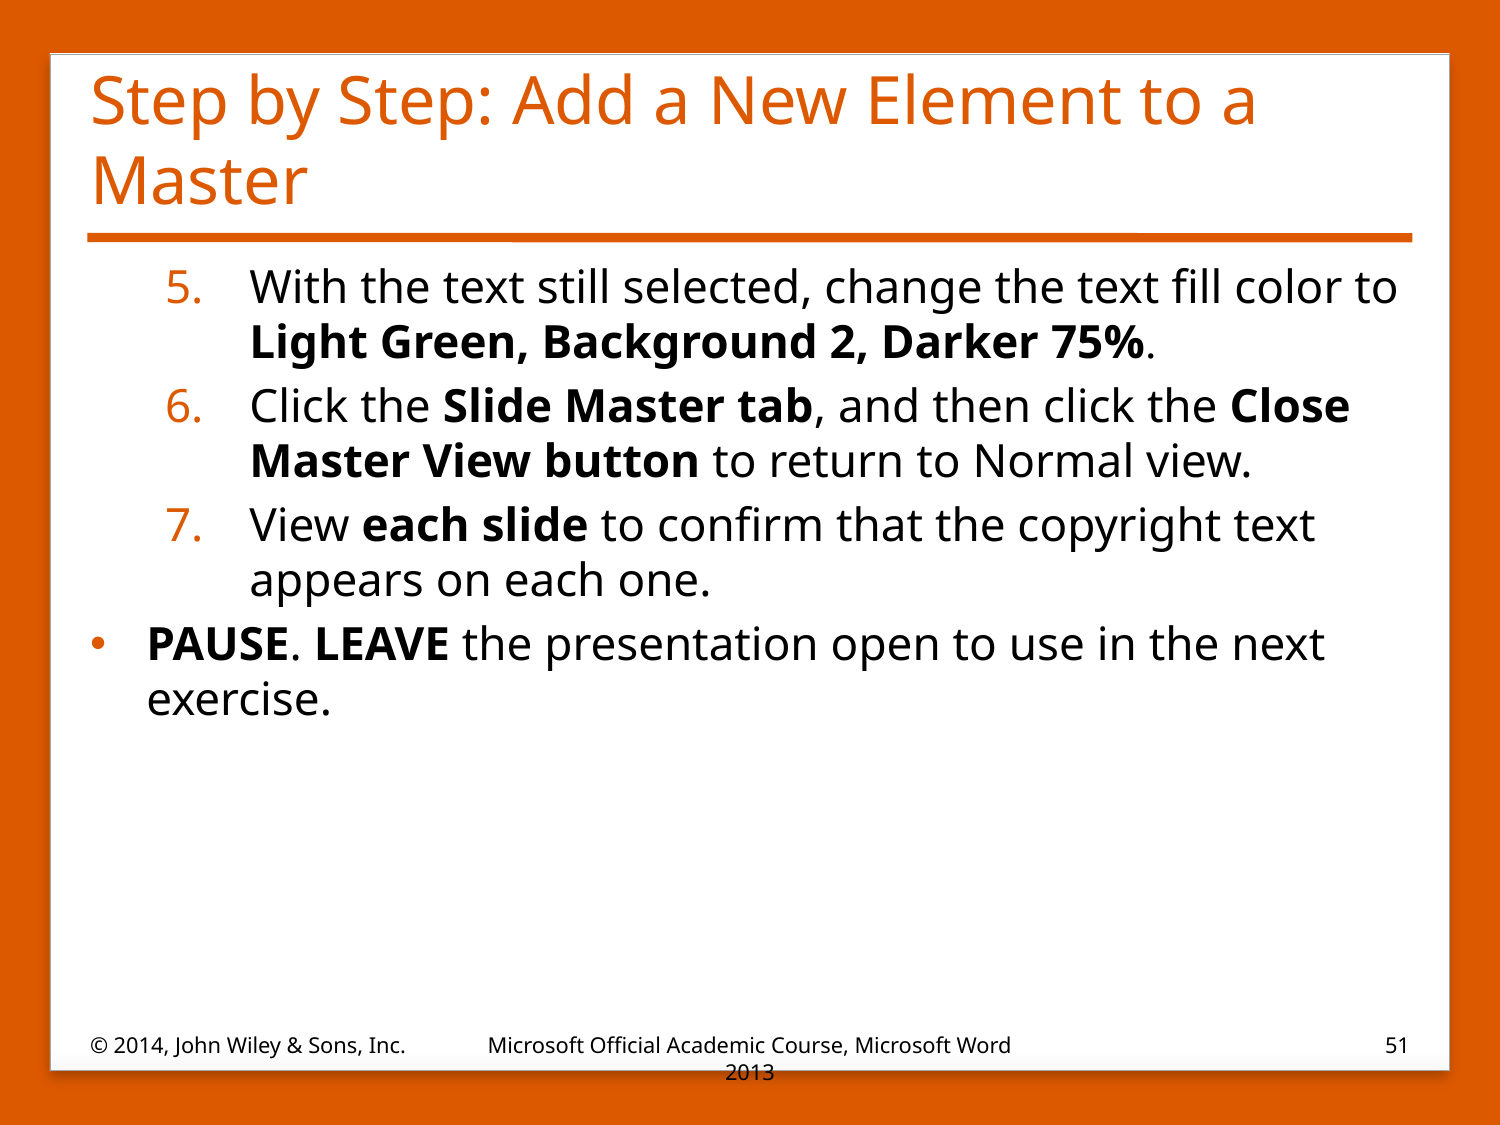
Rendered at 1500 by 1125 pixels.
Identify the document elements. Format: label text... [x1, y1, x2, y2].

slide_number 51 [1074, 1024, 1426, 1103]
slide_number © 2014, John Wiley & Sons, Inc. [74, 1024, 426, 1103]
footer Microsoft Official Academic Course, Microsoft Word 2013 [449, 1024, 1051, 1103]
list With the text still selected, change the text fill color to Light Green, Background 2, Darker 75%. Click the Slide Master tab, and then click the Close Master View button to return to Normal view. View each slide to confirm that the copyright text appears on each one. PAUSE. LEAVE the presentation open to use in the next exercise. [75, 249, 1425, 1063]
title Step by Step: Add a New Element to a Master [74, 74, 1426, 226]
